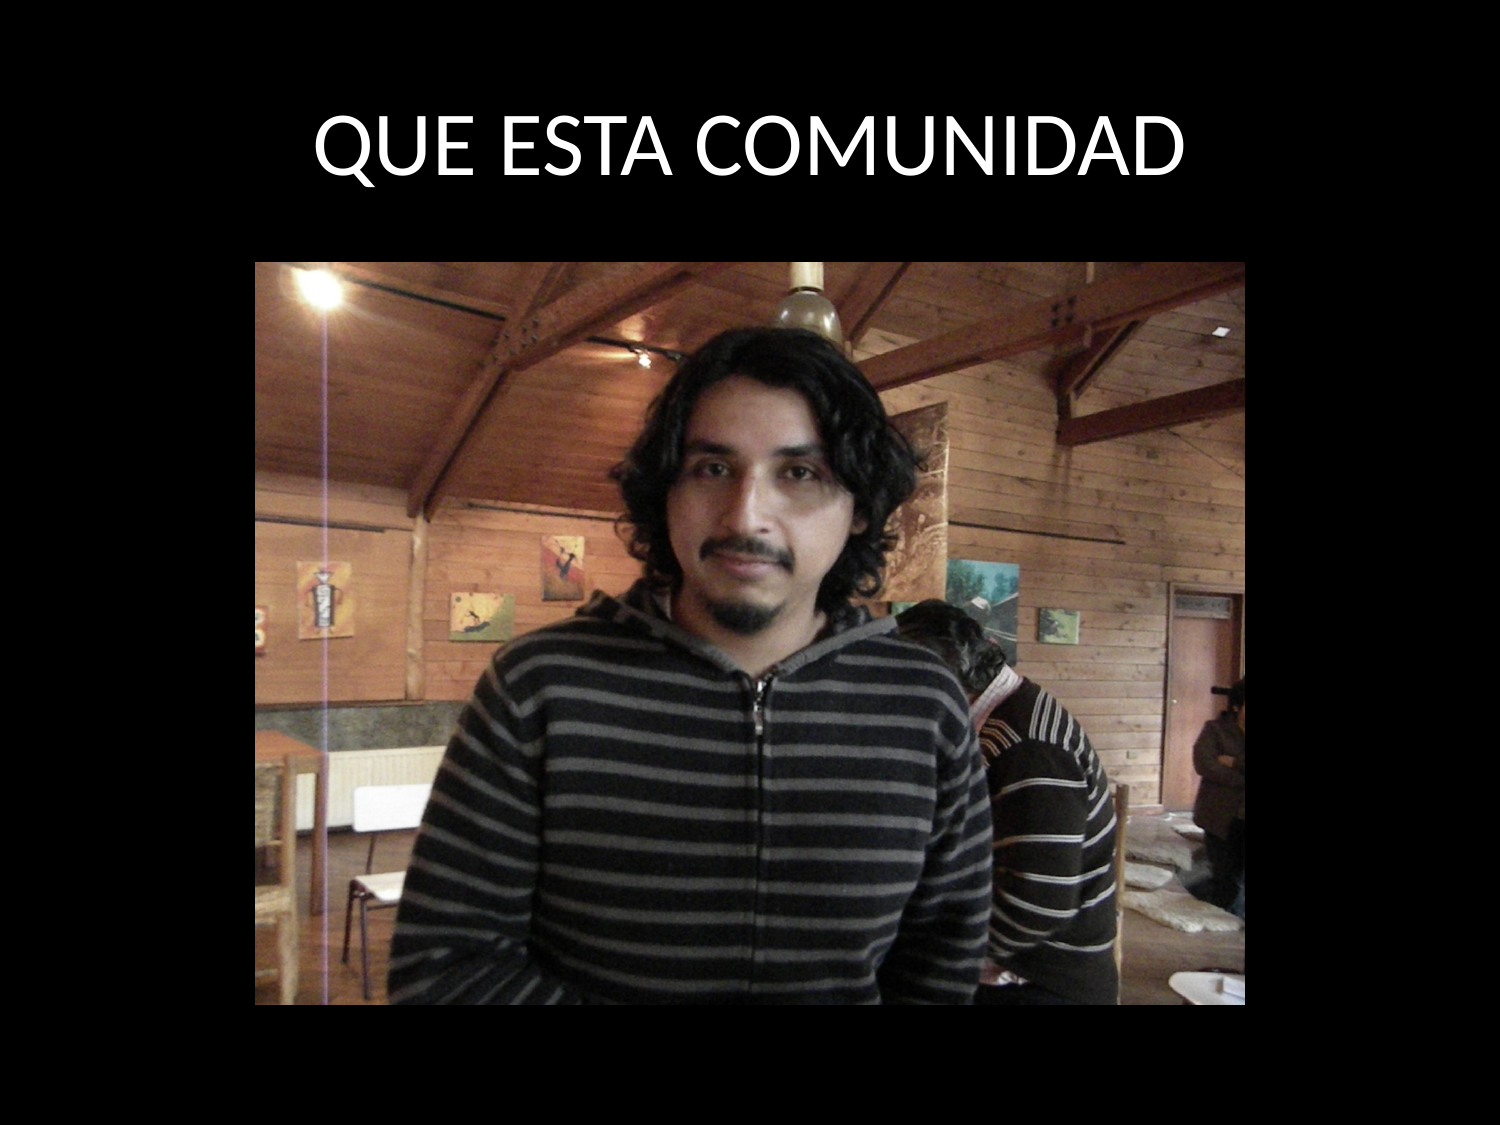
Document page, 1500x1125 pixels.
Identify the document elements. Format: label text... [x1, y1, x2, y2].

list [254, 262, 1246, 1006]
title QUE ESTA COMUNIDAD [75, 45, 1425, 233]
